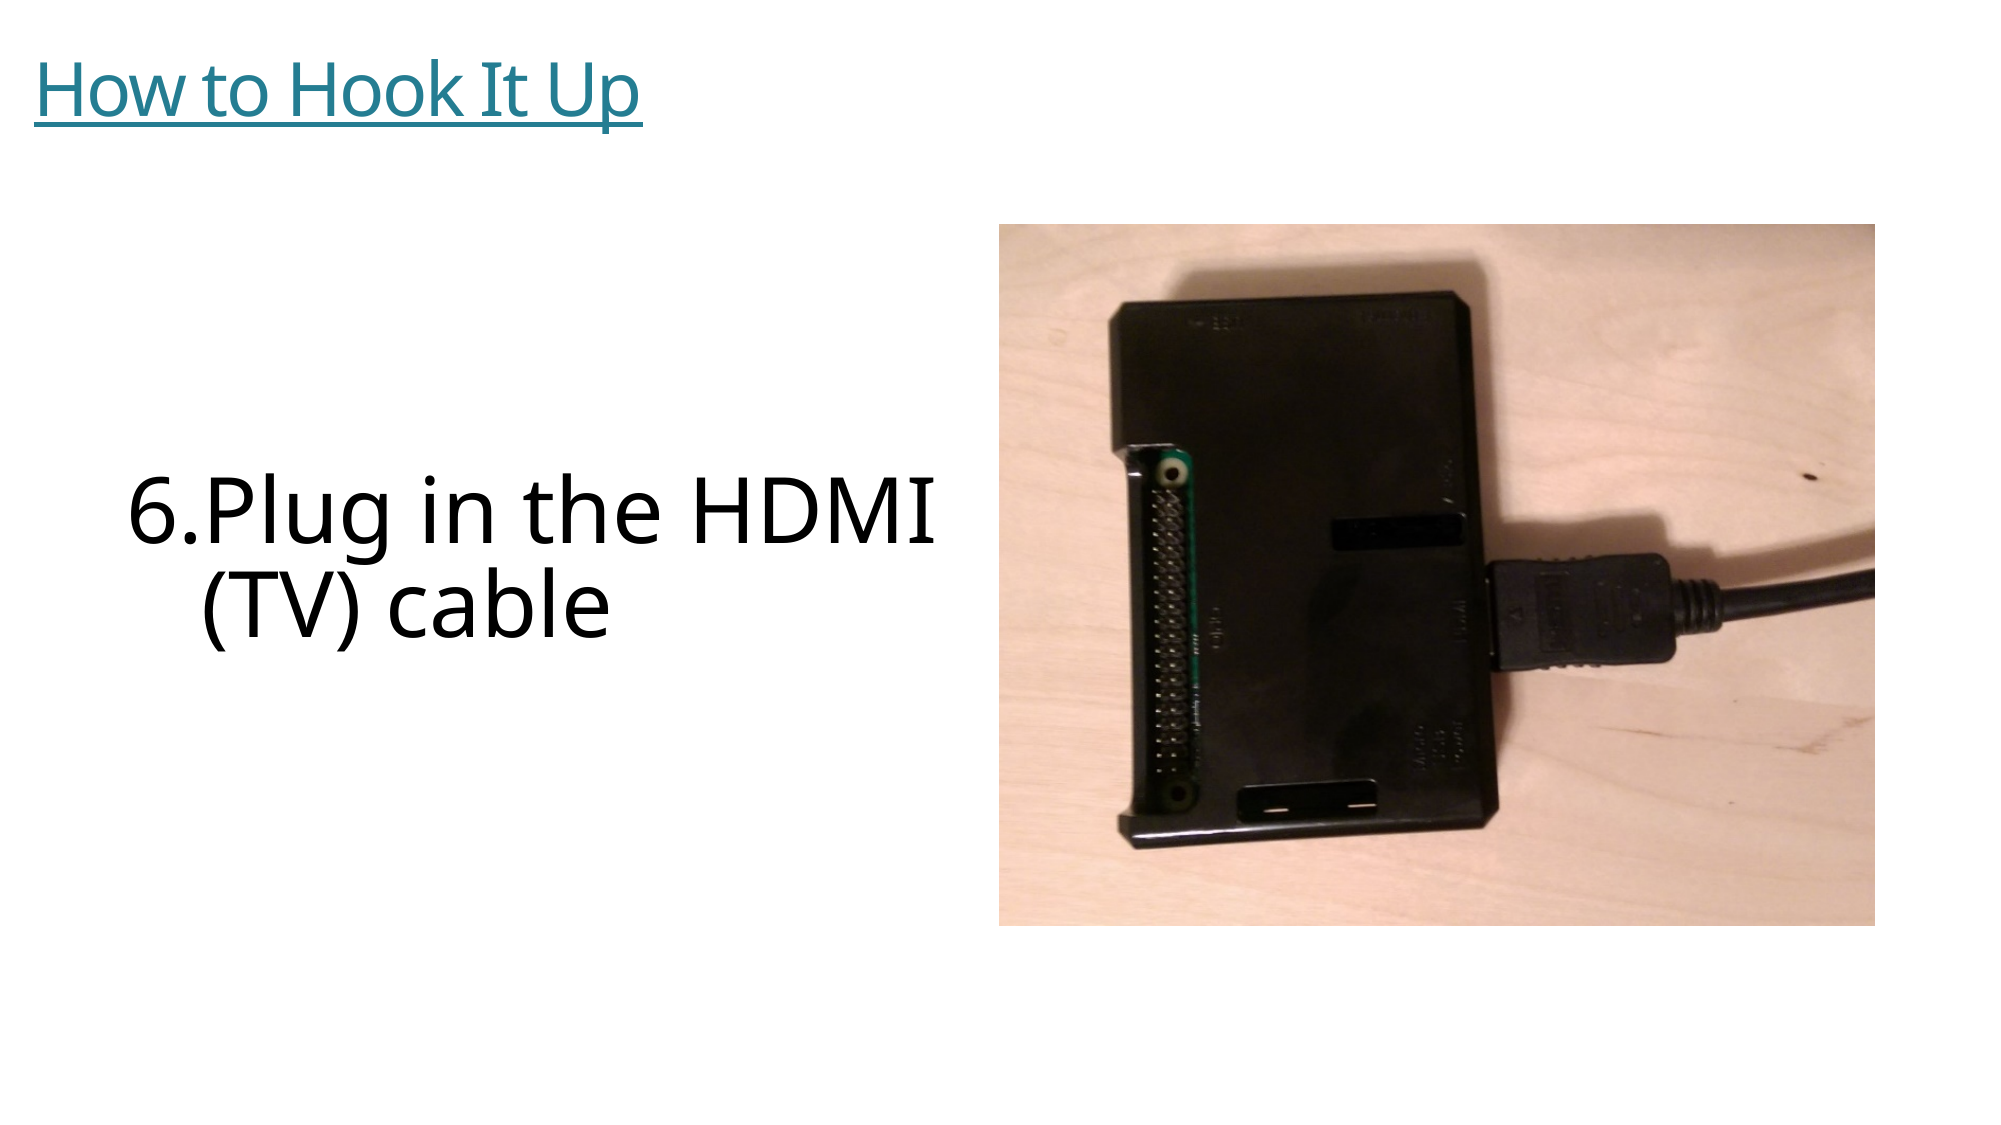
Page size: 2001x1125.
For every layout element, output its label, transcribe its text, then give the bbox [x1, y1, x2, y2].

title How to Hook It Up [18, 6, 1875, 180]
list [999, 223, 1876, 927]
list Plug in the HDMI (TV) cable [111, 179, 986, 946]
